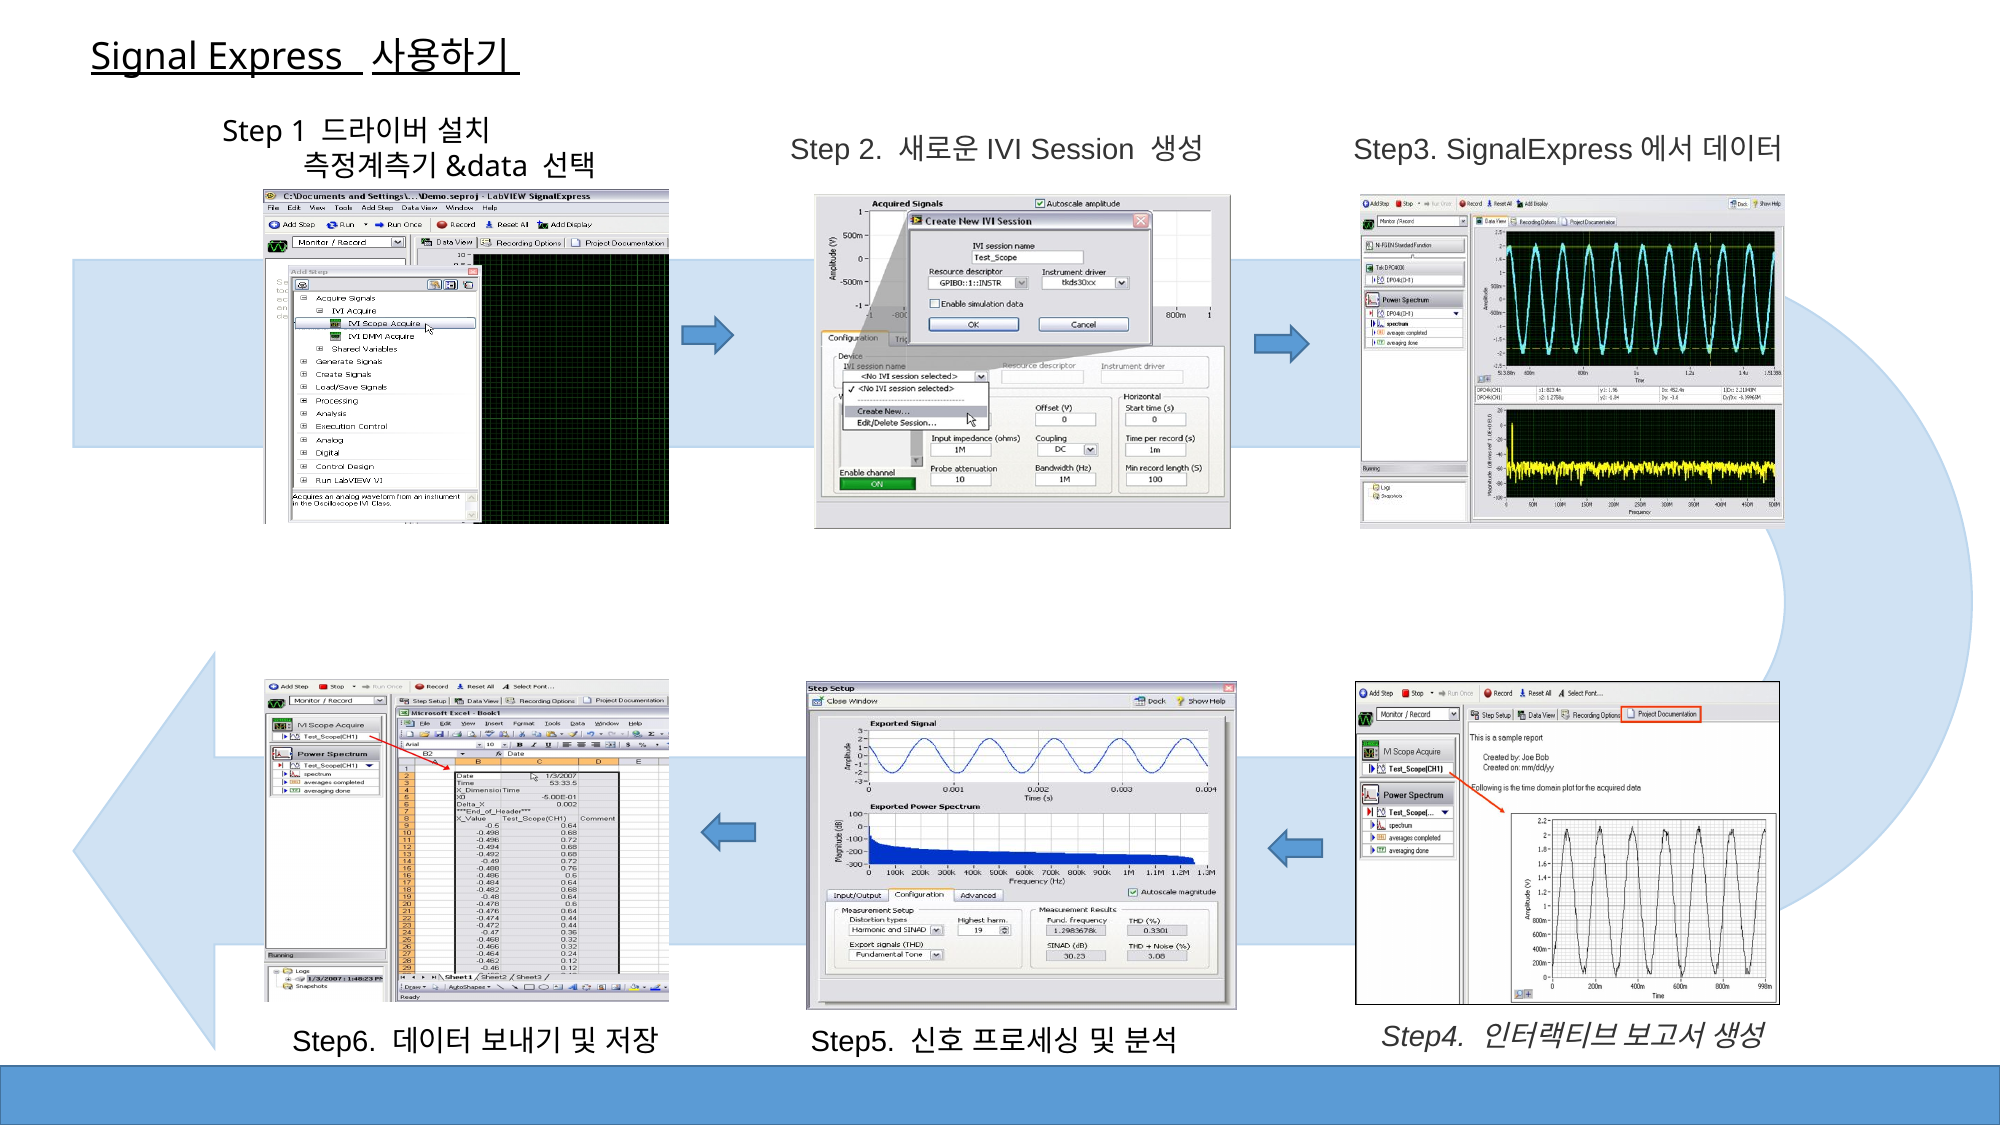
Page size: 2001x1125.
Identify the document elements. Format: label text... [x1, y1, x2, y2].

picture [263, 189, 669, 524]
text_box Signal Express 사용하기 [75, 24, 536, 85]
picture [806, 681, 1237, 1010]
text_box Step3. SignalExpress에서 데이터 [1338, 122, 1812, 173]
picture [264, 679, 669, 1002]
text_box Step5. 신호 프로세싱 및 분석 [795, 1015, 1225, 1065]
text_box [1267, 828, 1324, 869]
text_box [72, 650, 264, 1052]
text_box [1254, 323, 1311, 364]
picture [1355, 681, 1780, 1005]
text_box [669, 258, 814, 448]
text_box [0, 1065, 2000, 1125]
text_box [681, 315, 735, 356]
text_box [700, 812, 757, 853]
text_box [1231, 258, 1360, 448]
text_box Step6. 데이터 보내기 및 저장 [277, 1015, 675, 1065]
text_box [1762, 295, 1973, 911]
text_box [72, 258, 263, 448]
text_box [1237, 756, 1355, 946]
text_box Step4. 인터랙티브 보고서 생성 [1366, 1009, 1780, 1060]
text_box Step 2. 새로운IVI Session 생성 [775, 122, 1225, 173]
text_box Step 1 드라이버 설치 측정계측기&data 선택 [207, 104, 648, 190]
picture [1360, 194, 1785, 529]
picture [814, 194, 1231, 529]
text_box [669, 756, 806, 946]
